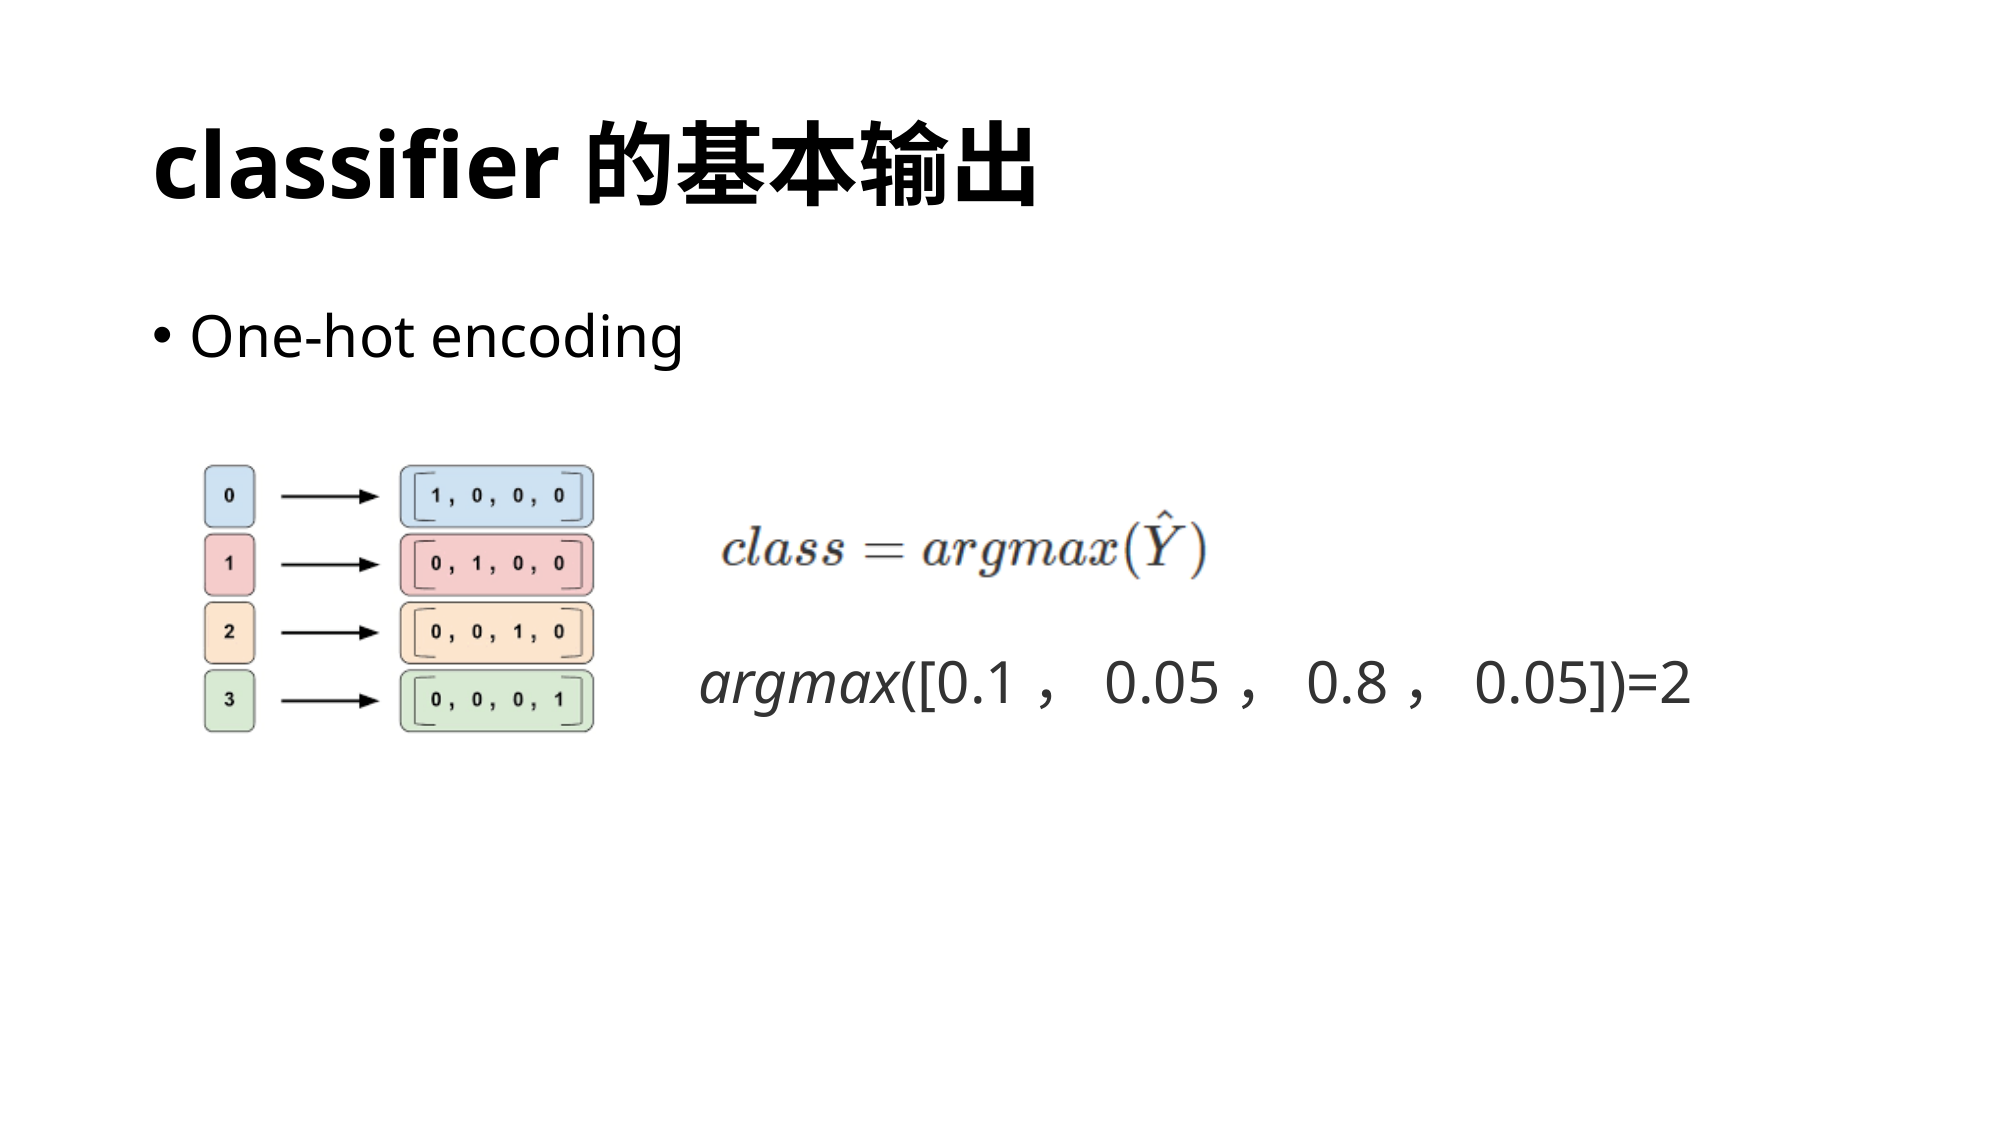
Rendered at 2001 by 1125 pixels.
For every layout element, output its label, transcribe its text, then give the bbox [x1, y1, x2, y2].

title classifier的基本输出 [137, 59, 1863, 278]
text_box argmax([0.1，0.05，0.8，0.05])=2 [683, 637, 1708, 723]
list One-hot encoding [137, 299, 1863, 1014]
picture [685, 467, 1237, 625]
picture [189, 454, 610, 748]
